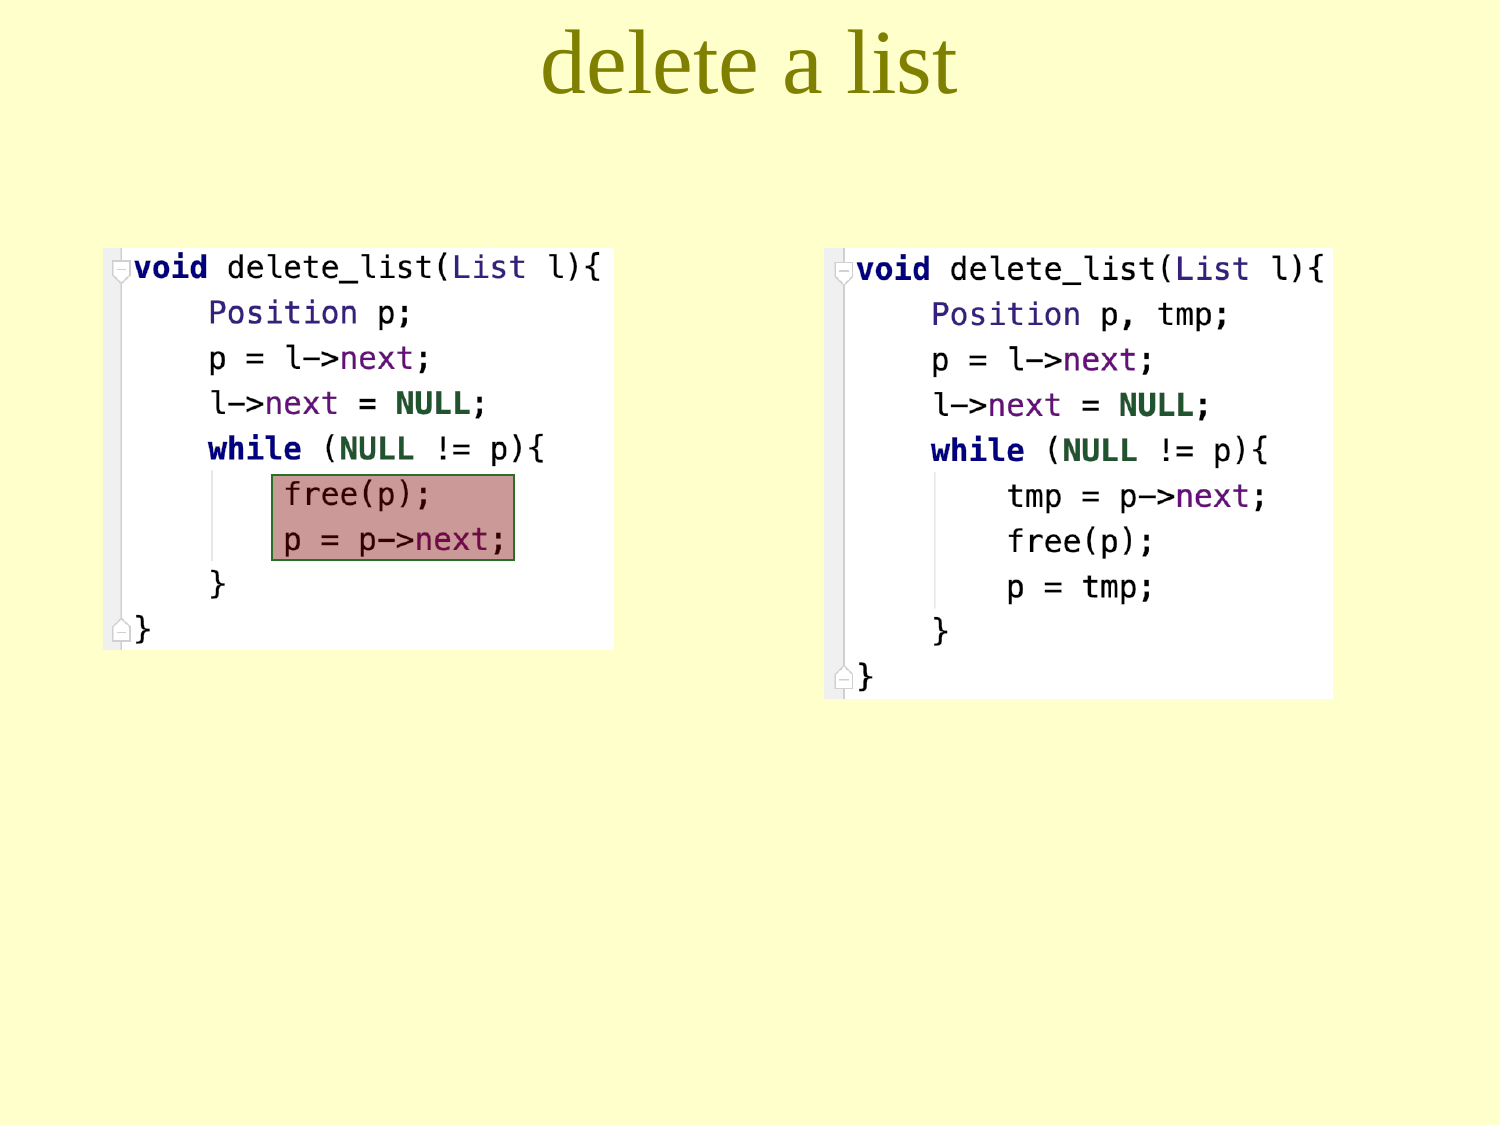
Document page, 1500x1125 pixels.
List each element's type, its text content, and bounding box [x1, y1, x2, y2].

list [103, 248, 614, 650]
title delete a list [112, 0, 1388, 114]
picture [824, 248, 1333, 699]
